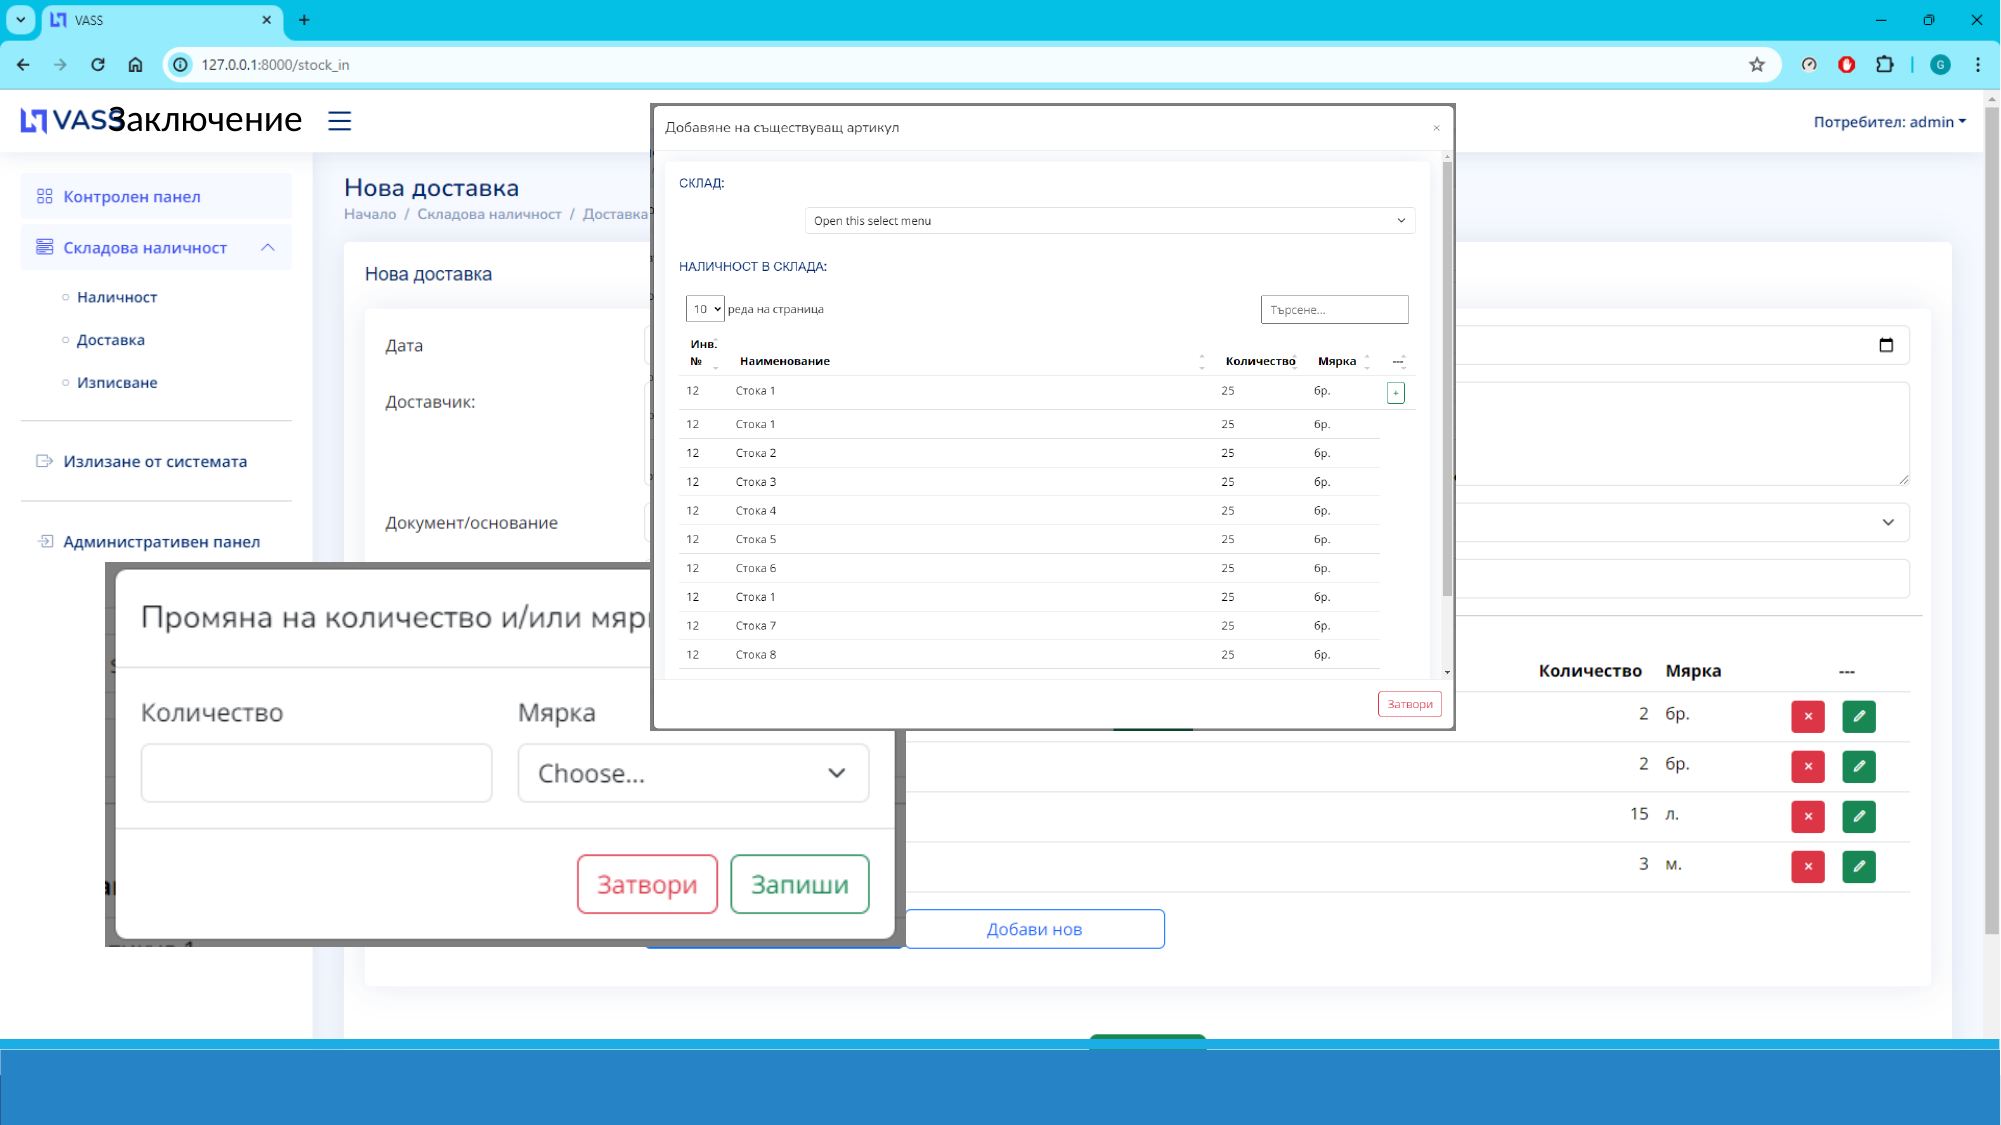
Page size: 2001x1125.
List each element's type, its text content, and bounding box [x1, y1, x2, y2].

text_box Заключение [93, 86, 327, 147]
picture [0, 0, 2001, 1125]
